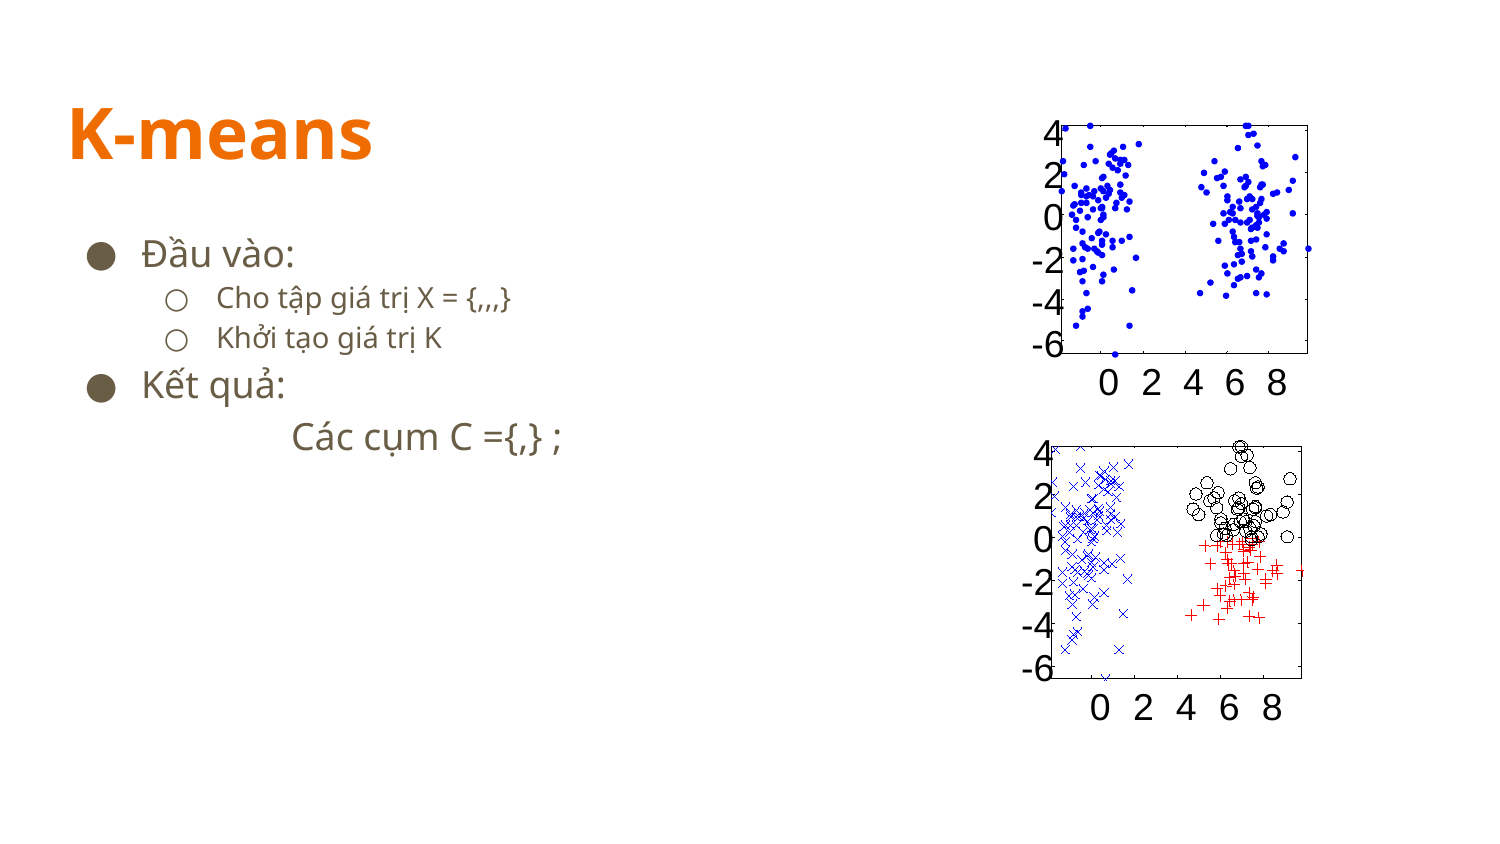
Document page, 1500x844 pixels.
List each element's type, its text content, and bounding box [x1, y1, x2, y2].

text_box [1030, 109, 1312, 404]
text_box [1020, 429, 1304, 729]
title K-means [51, 72, 1449, 189]
list Đầu vào: Cho tập giá trị X = {,,,} Khởi tạo giá trị K Kết quả: Các cụm C ={,} ; [51, 207, 1449, 750]
